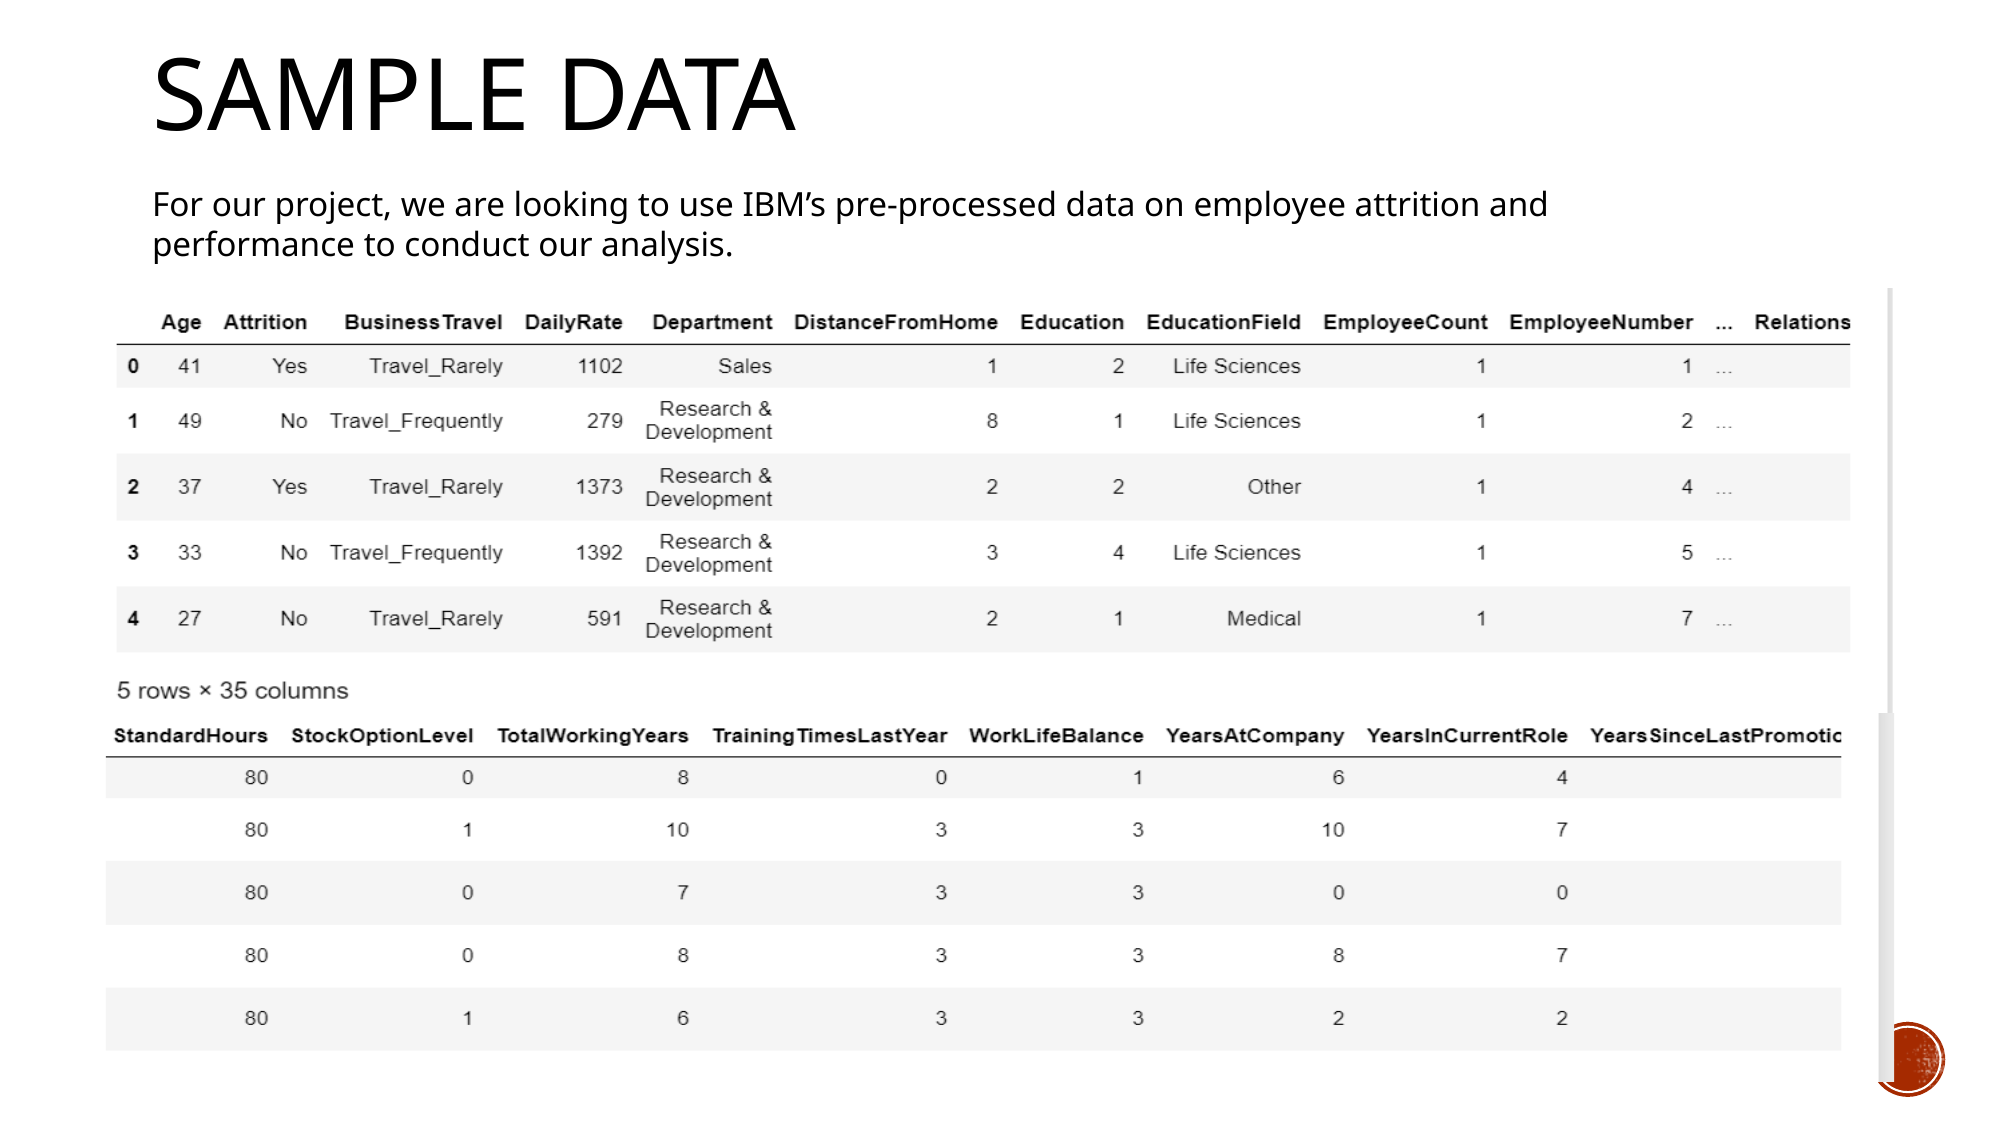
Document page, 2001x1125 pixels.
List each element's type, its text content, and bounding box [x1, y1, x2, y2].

text_box For our project, we are looking to use IBM’s pre-processed data on employee attrition and performance to conduct our analysis. [137, 175, 1779, 271]
title Sample Data [137, 39, 1863, 156]
picture [106, 713, 1894, 1081]
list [110, 289, 1892, 712]
